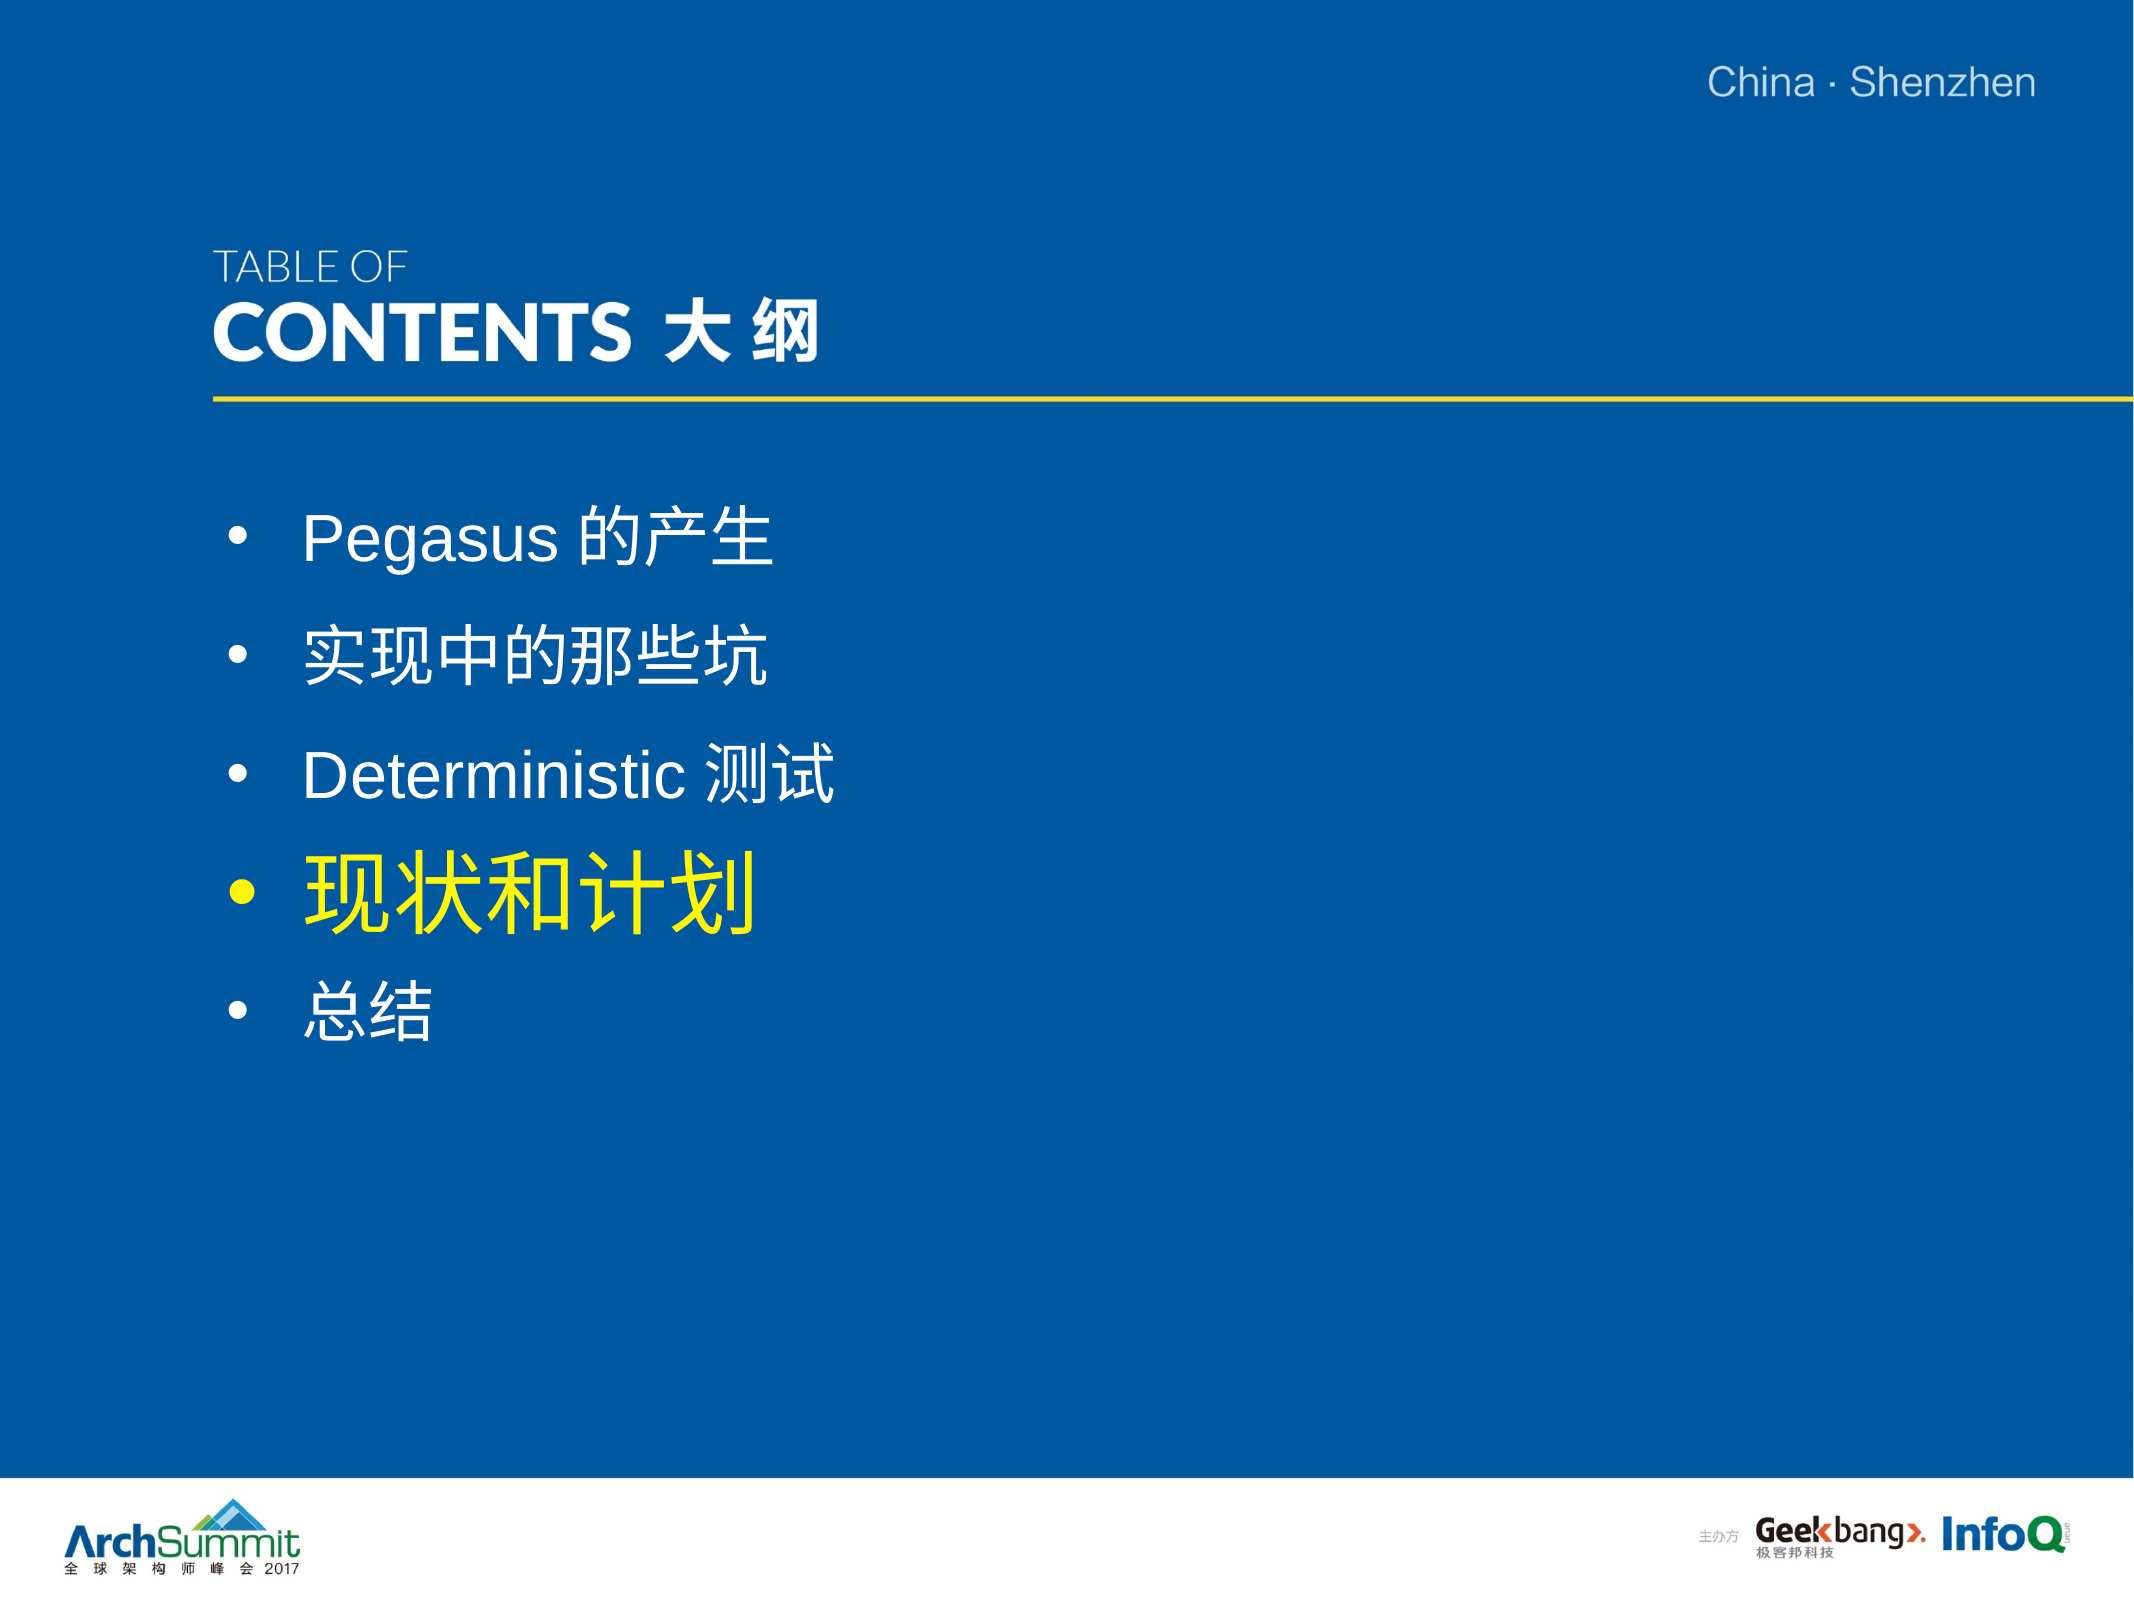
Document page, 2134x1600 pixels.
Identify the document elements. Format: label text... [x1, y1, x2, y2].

list 总结 [210, 950, 1953, 1070]
list Deterministic测试 [210, 712, 1953, 831]
picture [0, 0, 2134, 1600]
list 实现中的那些坑 [210, 593, 1953, 712]
list Pegasus的产生 [209, 474, 1953, 595]
list 现状和计划 [210, 831, 1953, 950]
